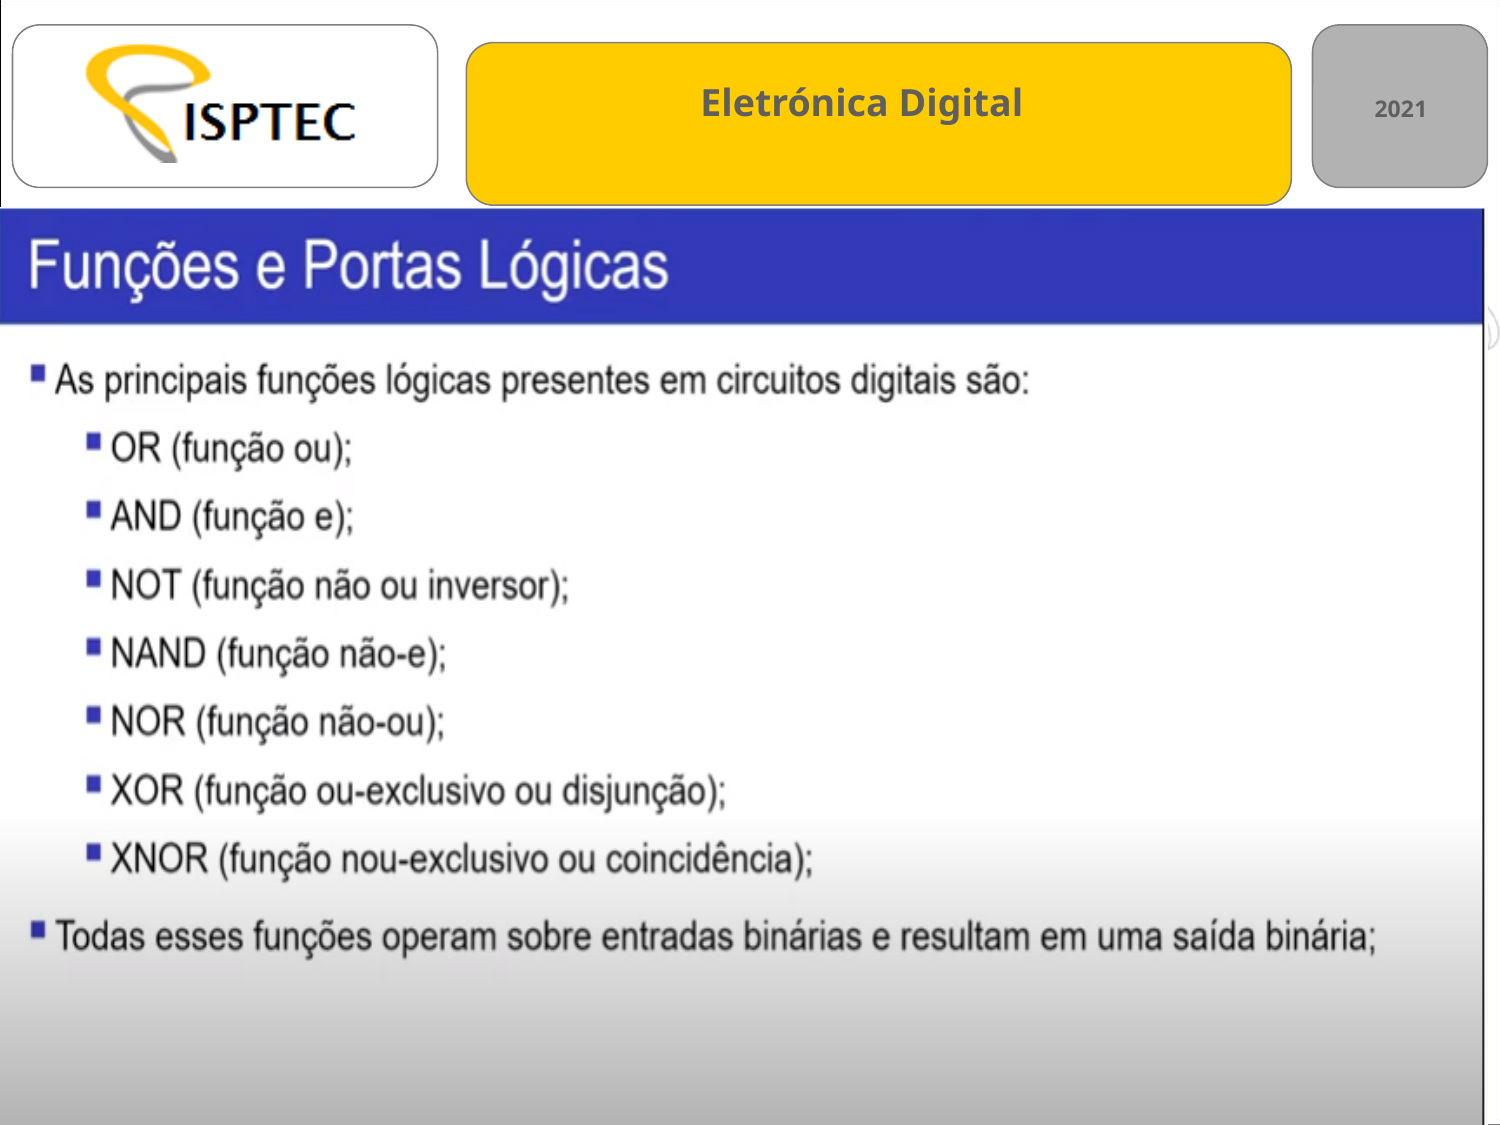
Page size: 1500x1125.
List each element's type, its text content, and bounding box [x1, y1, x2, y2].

text_box Eletrónica Digital [478, 71, 1275, 132]
picture [0, 0, 1500, 1125]
text_box [466, 42, 1292, 206]
text_box [12, 24, 438, 188]
text_box [1312, 24, 1488, 188]
text_box 2021 [1319, 87, 1483, 130]
